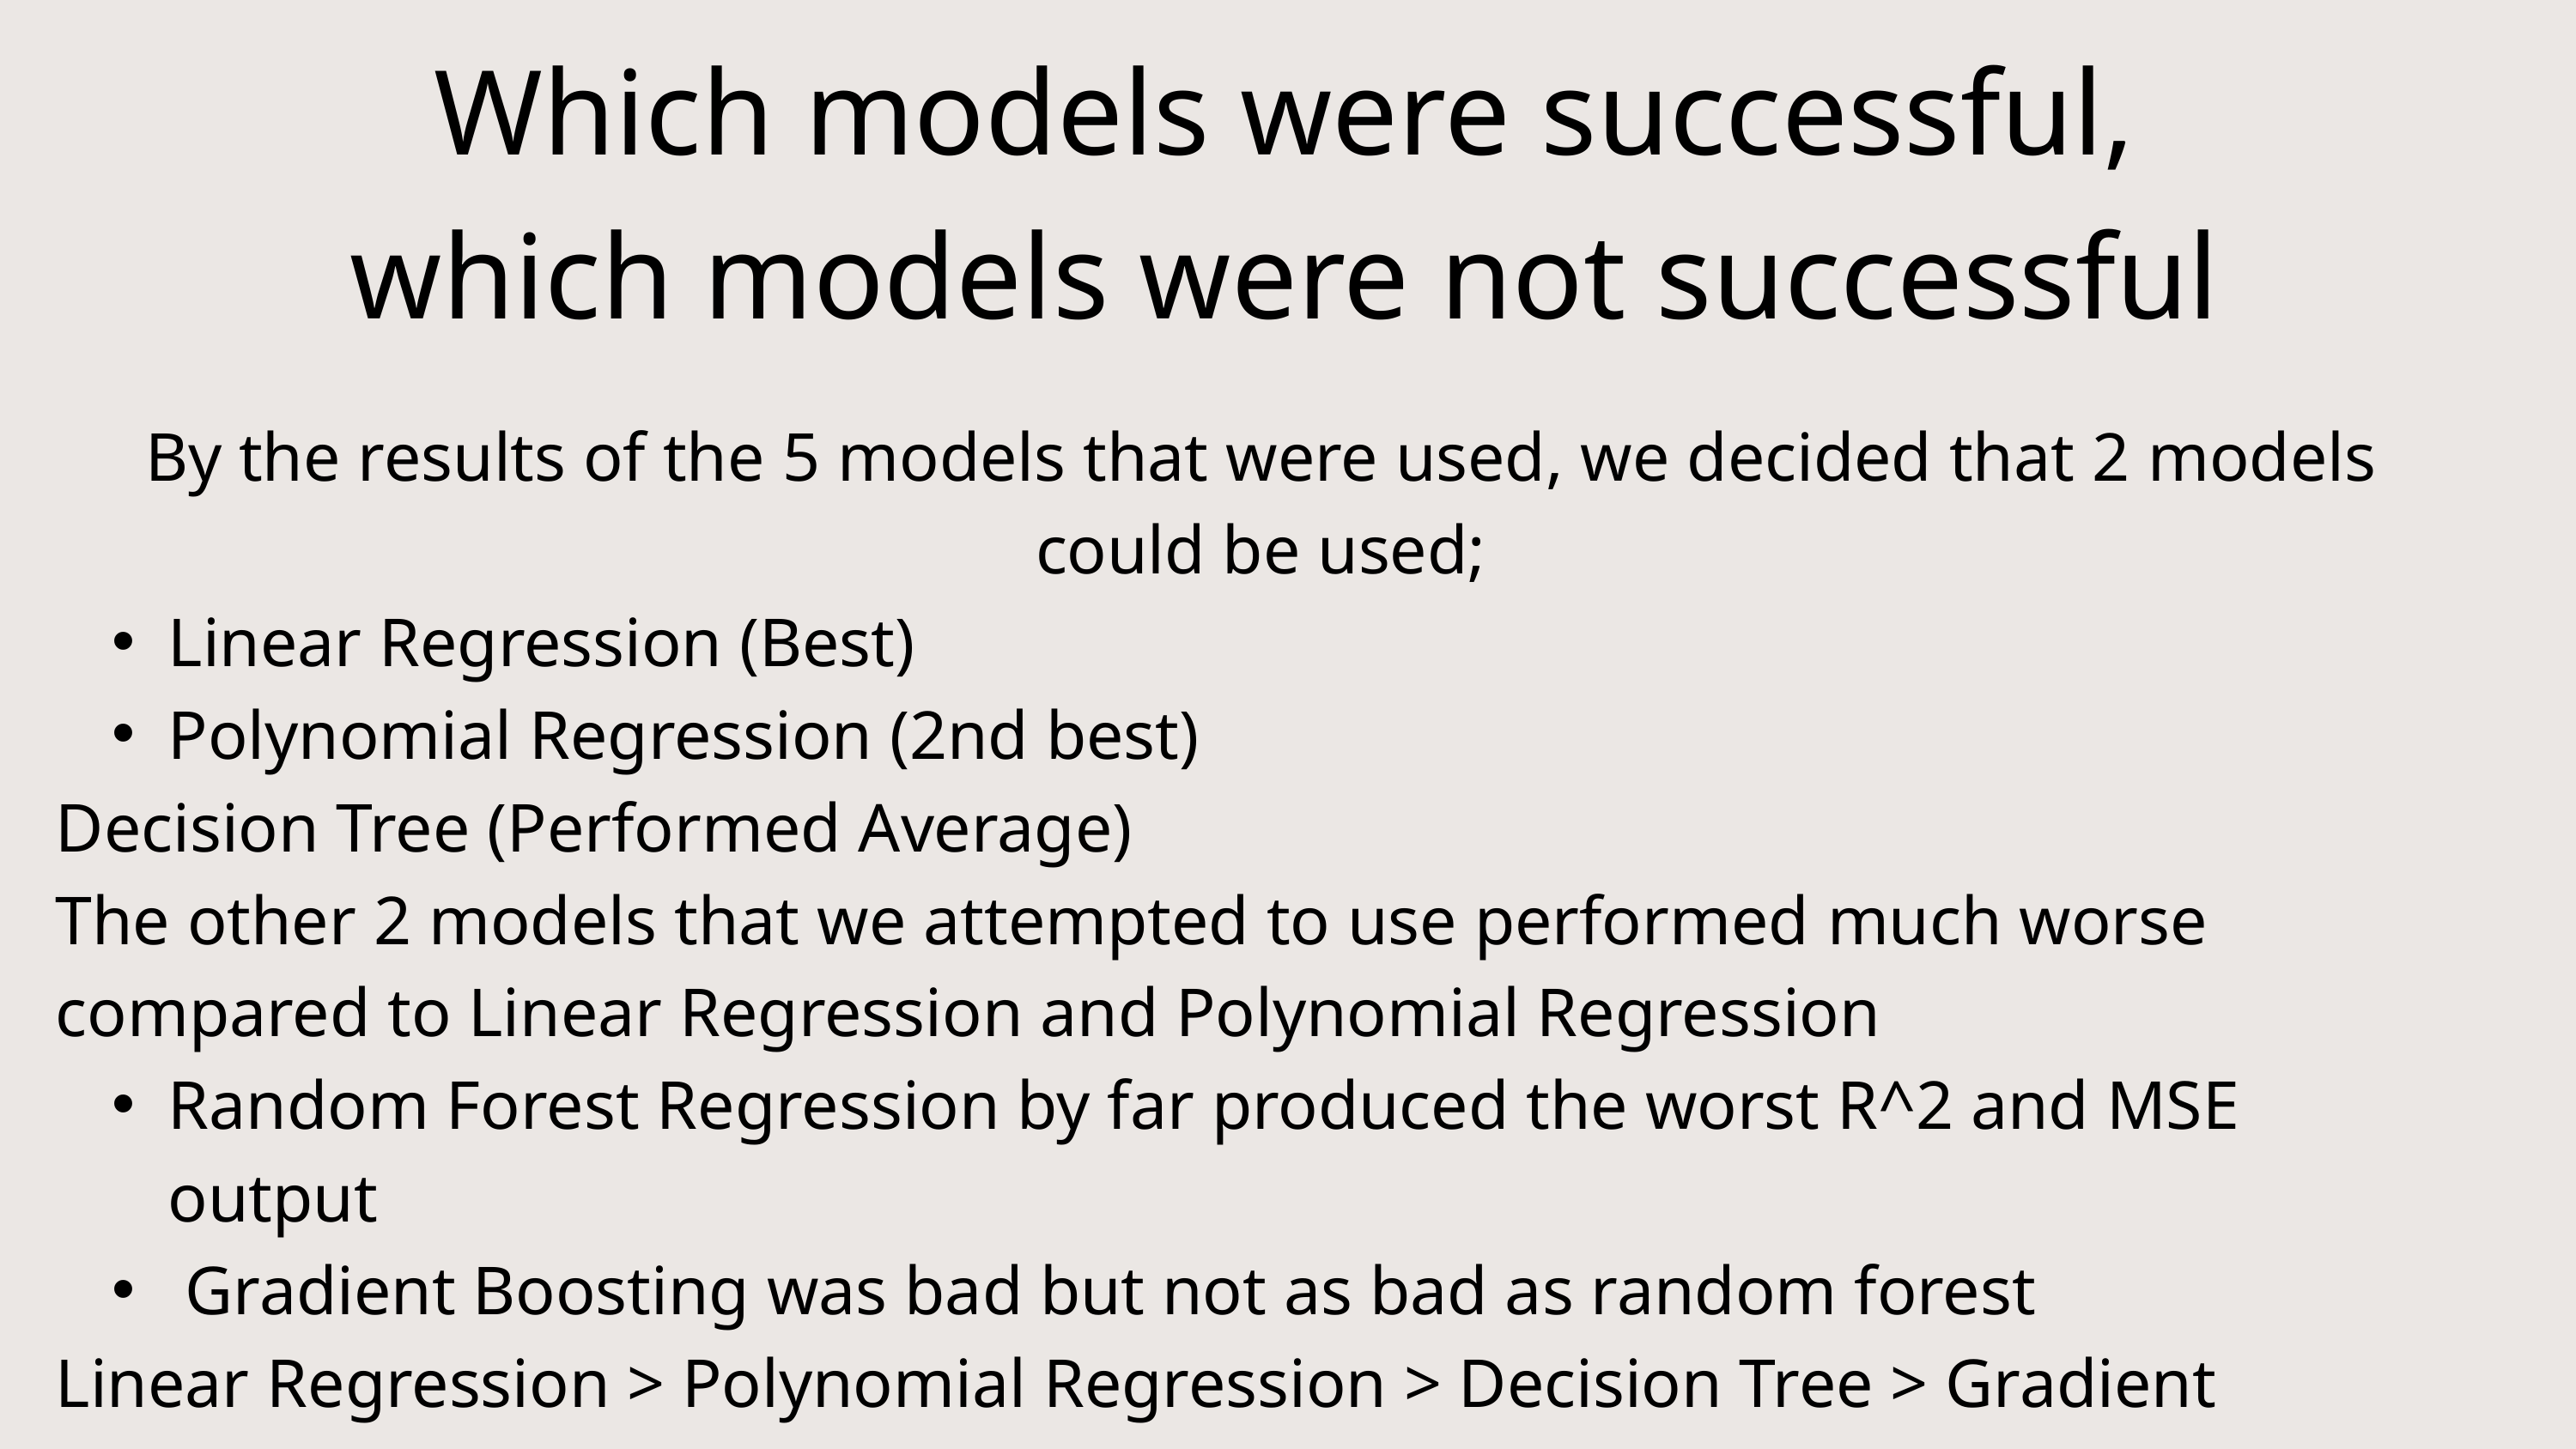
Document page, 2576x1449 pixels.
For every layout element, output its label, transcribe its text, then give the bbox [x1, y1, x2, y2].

text_box Which models were successful, which models were not successful [103, 14, 2466, 343]
text_box By the results of the 5 models that were used, we decided that 2 models could be used; Linear Regression (Best) Polynomial Regression (2nd best) Decision Tree (Performed Average) The other 2 models that we attempted to use performed much worse compared to Linear Regression and Polynomial Regression Random Forest Regression by far produced the worst R^2 and MSE output Gradient Boosting was bad but not as bad as random forest Linear Regression > Polynomial Regression > Decision Tree > Gradient Boosting > Random Forest [55, 402, 2466, 1449]
